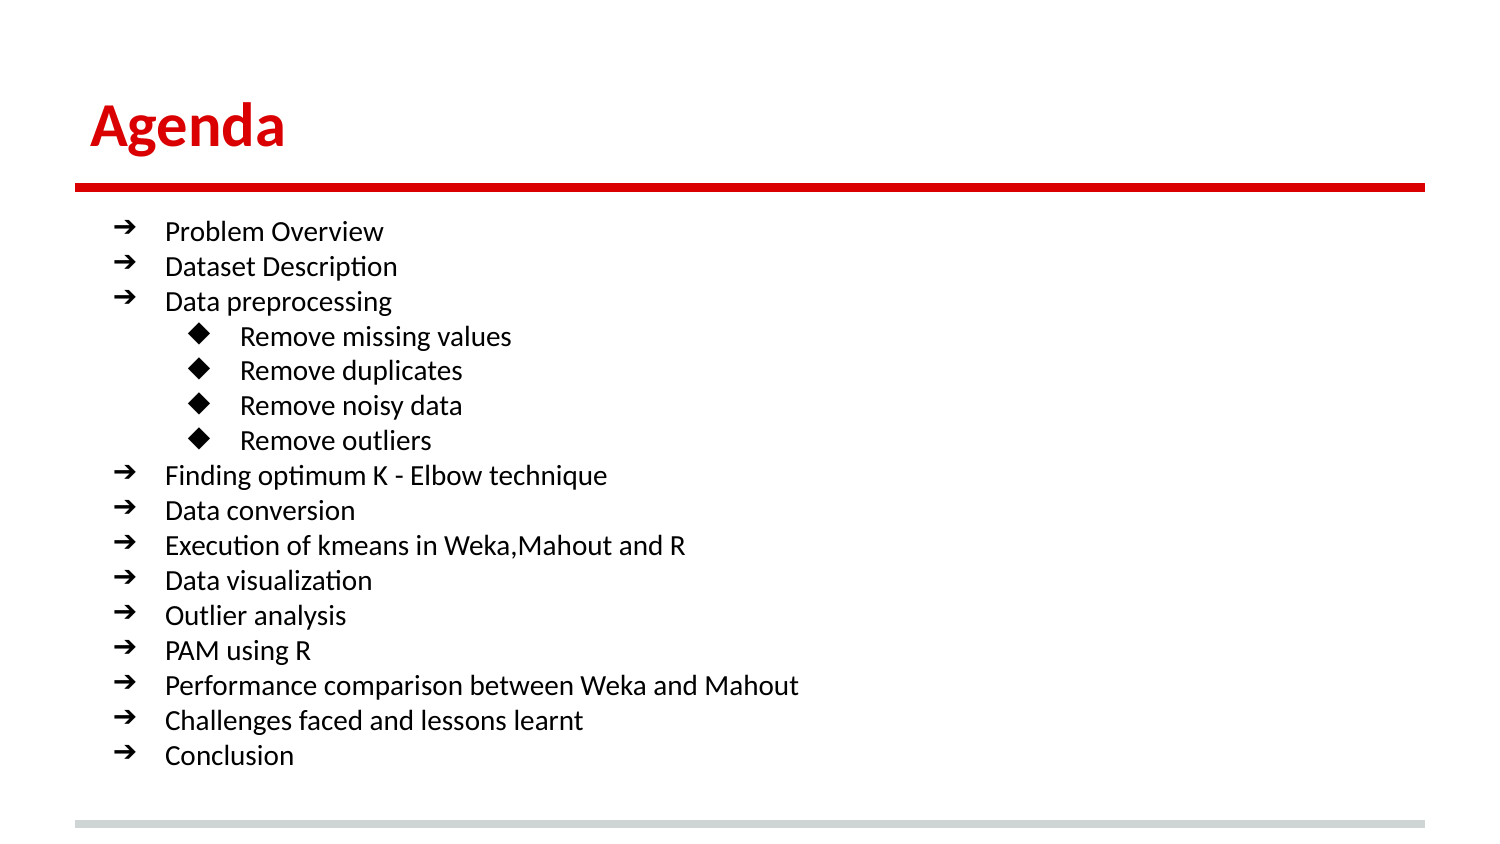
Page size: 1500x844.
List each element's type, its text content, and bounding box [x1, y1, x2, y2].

title Agenda [75, 33, 1425, 175]
list Problem Overview Dataset Description Data preprocessing Remove missing values Remove duplicates Remove noisy data Remove outliers Finding optimum K - Elbow technique Data conversion Execution of kmeans in Weka,Mahout and R Data visualization Outlier analysis PAM using R Performance comparison between Weka and Mahout Challenges faced and lessons learnt Conclusion [75, 196, 1425, 808]
